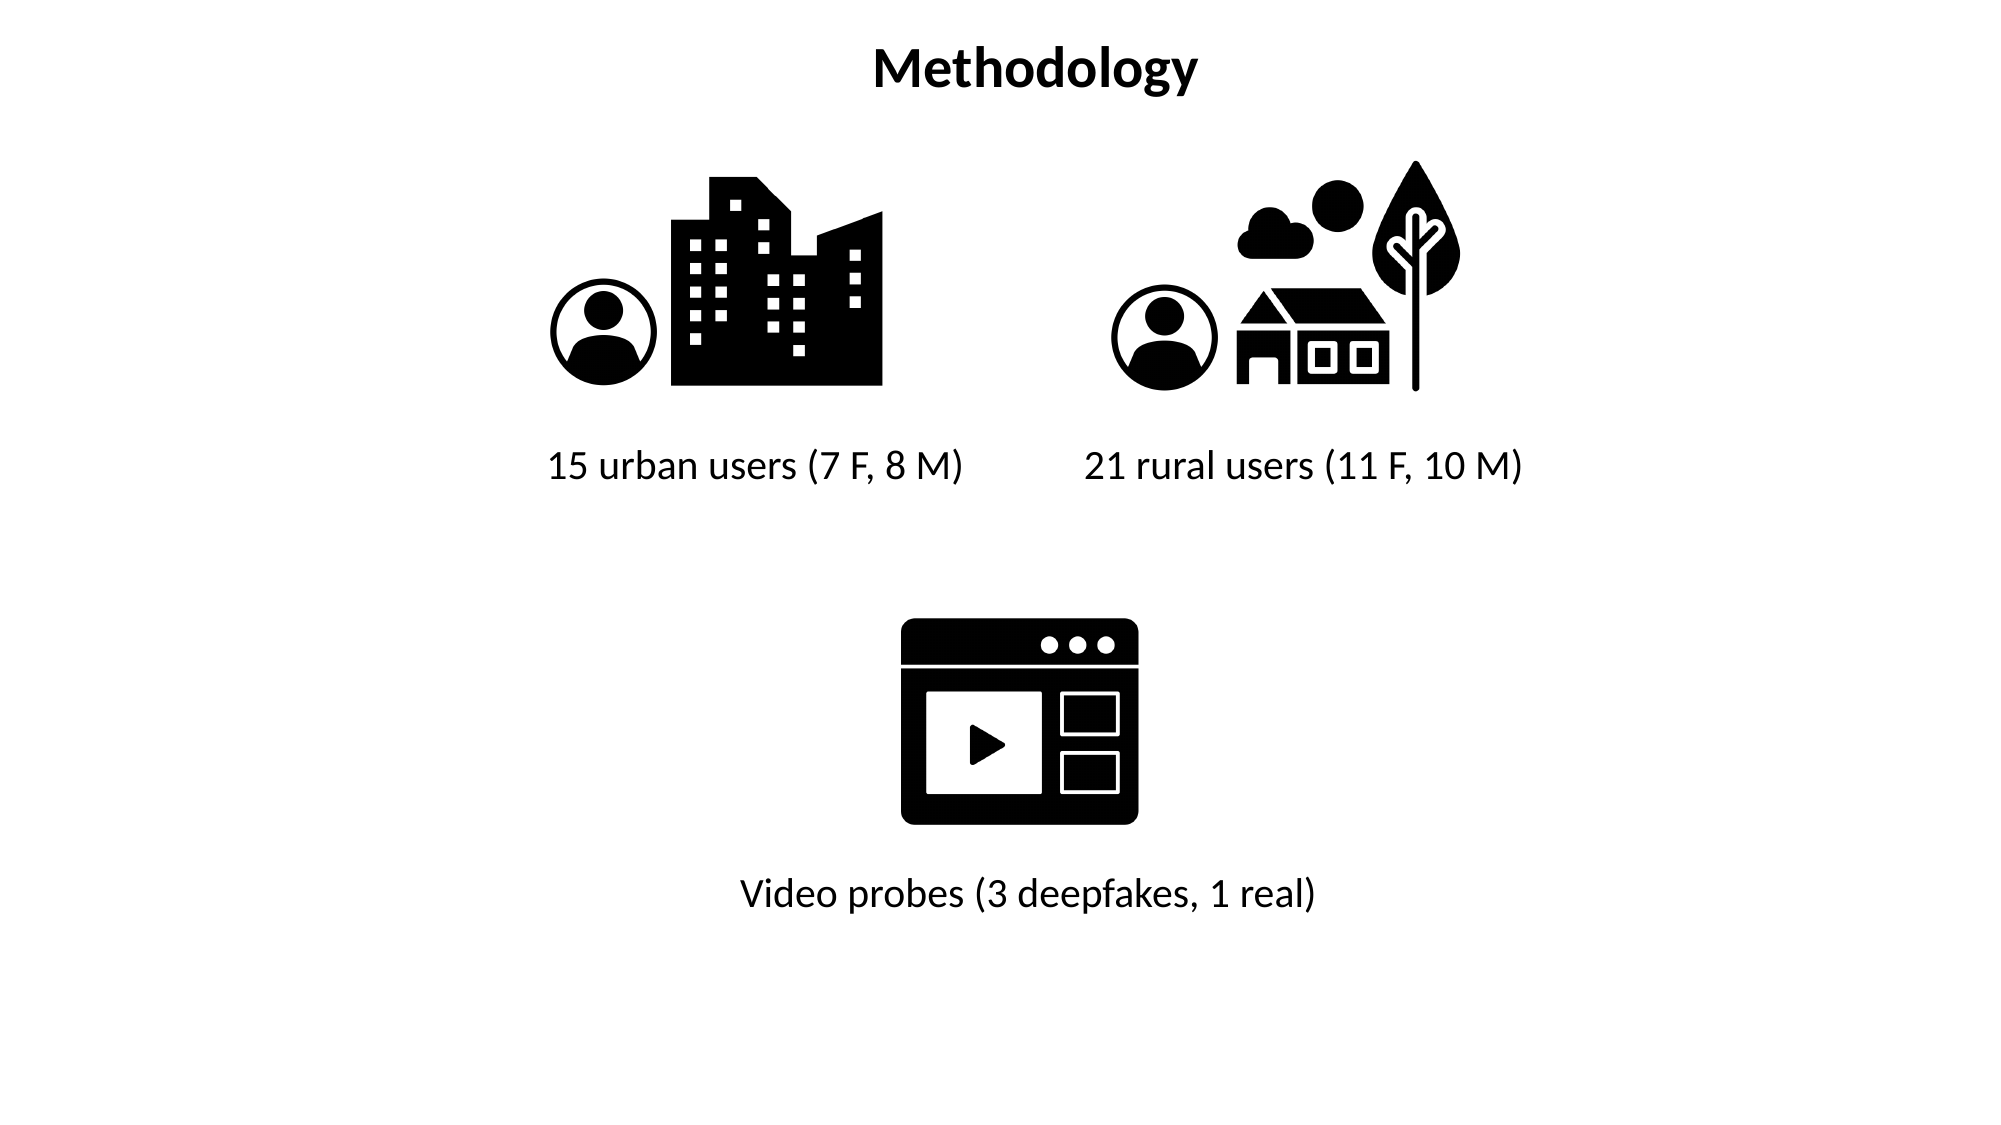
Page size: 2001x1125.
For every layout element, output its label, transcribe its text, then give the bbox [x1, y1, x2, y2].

picture [548, 167, 890, 396]
text_box Video probes (3 deepfakes, 1 real) [725, 858, 1335, 924]
text_box 15 urban users (7 F, 8 M) [531, 430, 985, 496]
text_box 21 rural users (11 F, 10 M) [1069, 430, 1554, 496]
text_box Methodology [858, 21, 1280, 107]
picture [889, 603, 1144, 835]
picture [1109, 157, 1469, 395]
